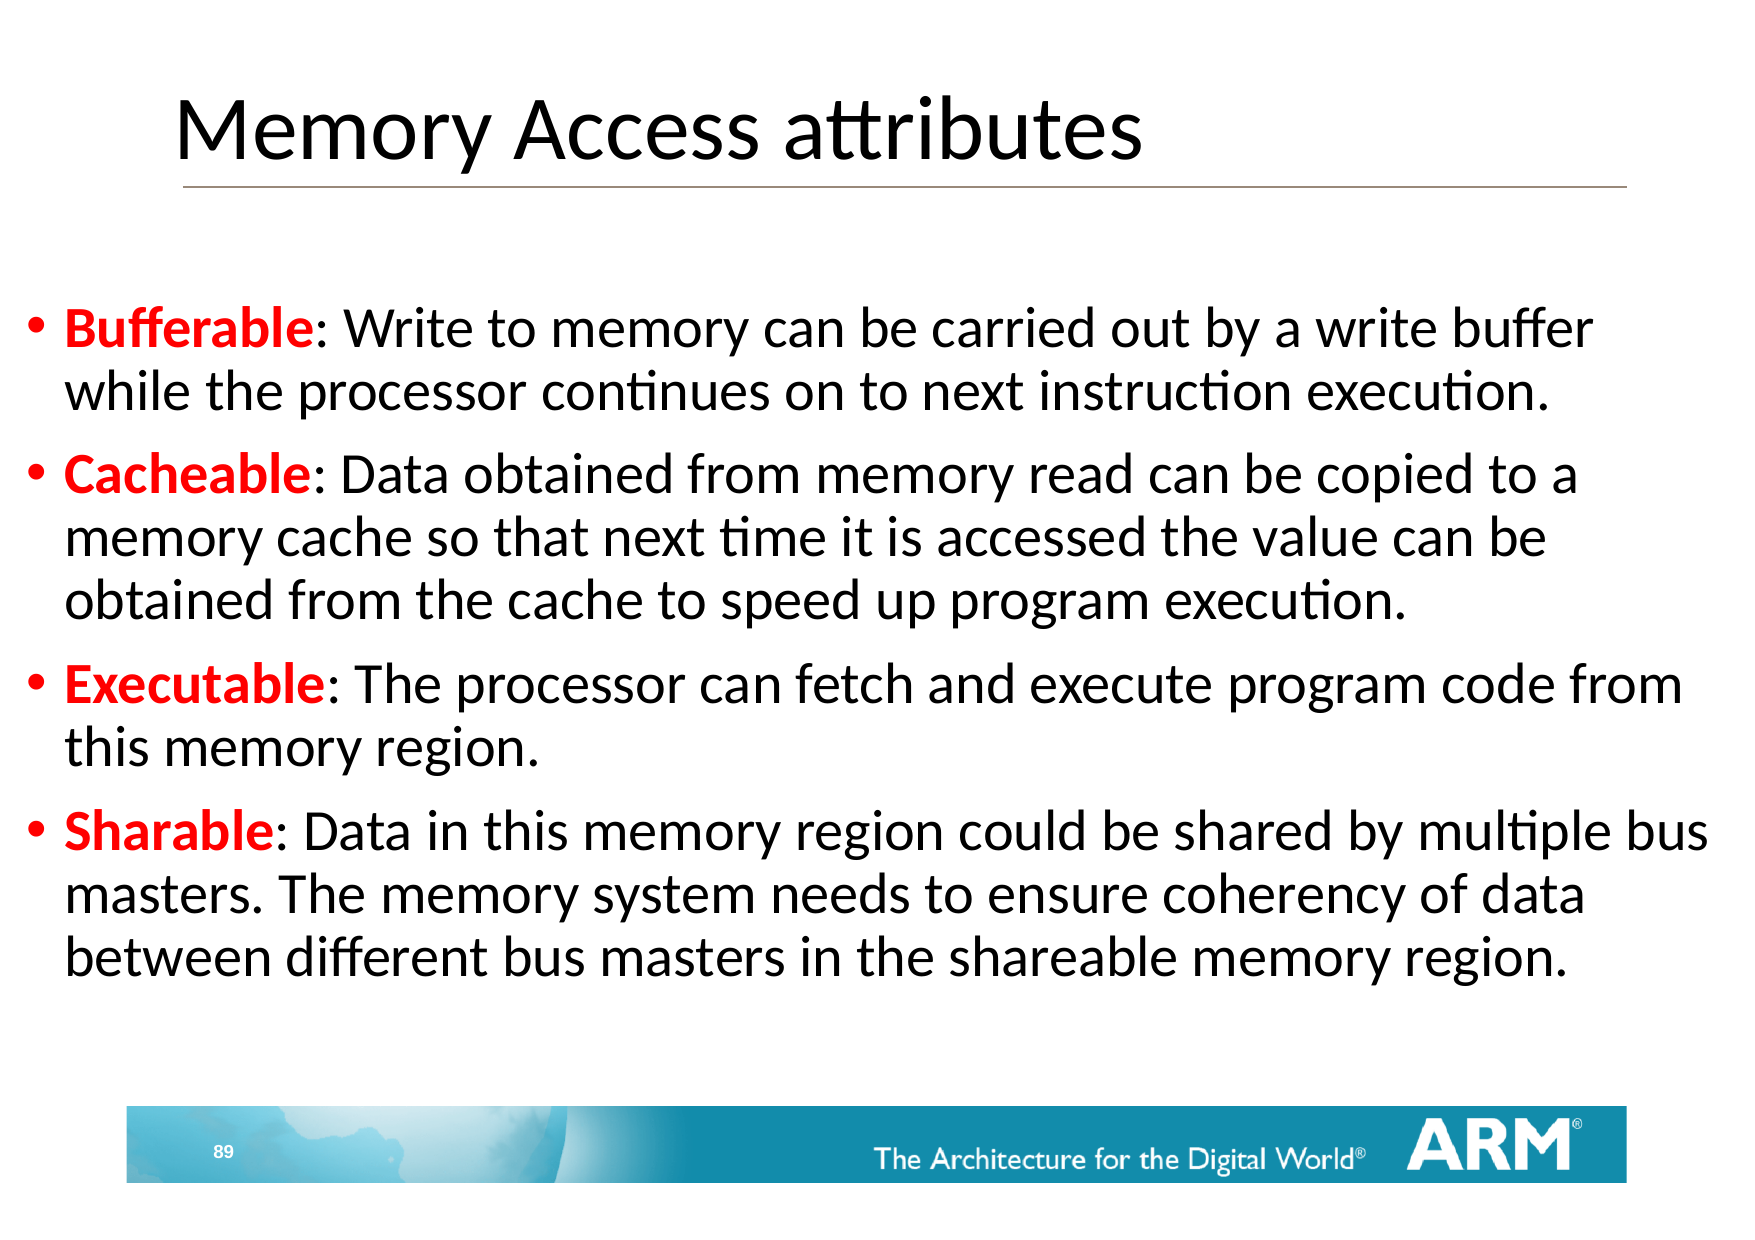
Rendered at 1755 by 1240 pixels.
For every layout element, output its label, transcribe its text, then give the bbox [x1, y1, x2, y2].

picture [126, 1106, 1627, 1183]
list Bufferable: Write to memory can be carried out by a write buffer while the processor continues on to next instruction execution. Cacheable: Data obtained from memory read can be copied to a memory cache so that next time it is accessed the value can be obtained from the cache to speed up program execution. Executable: The processor can fetch and execute program code from this memory region. Sharable: Data in this memory region could be shared by multiple bus masters. The memory system needs to ensure coherency of data between different bus masters in the shareable memory region. [26, 296, 1728, 571]
slide_number 89 [198, 1139, 287, 1187]
title Memory Access attributes [173, 80, 1581, 172]
